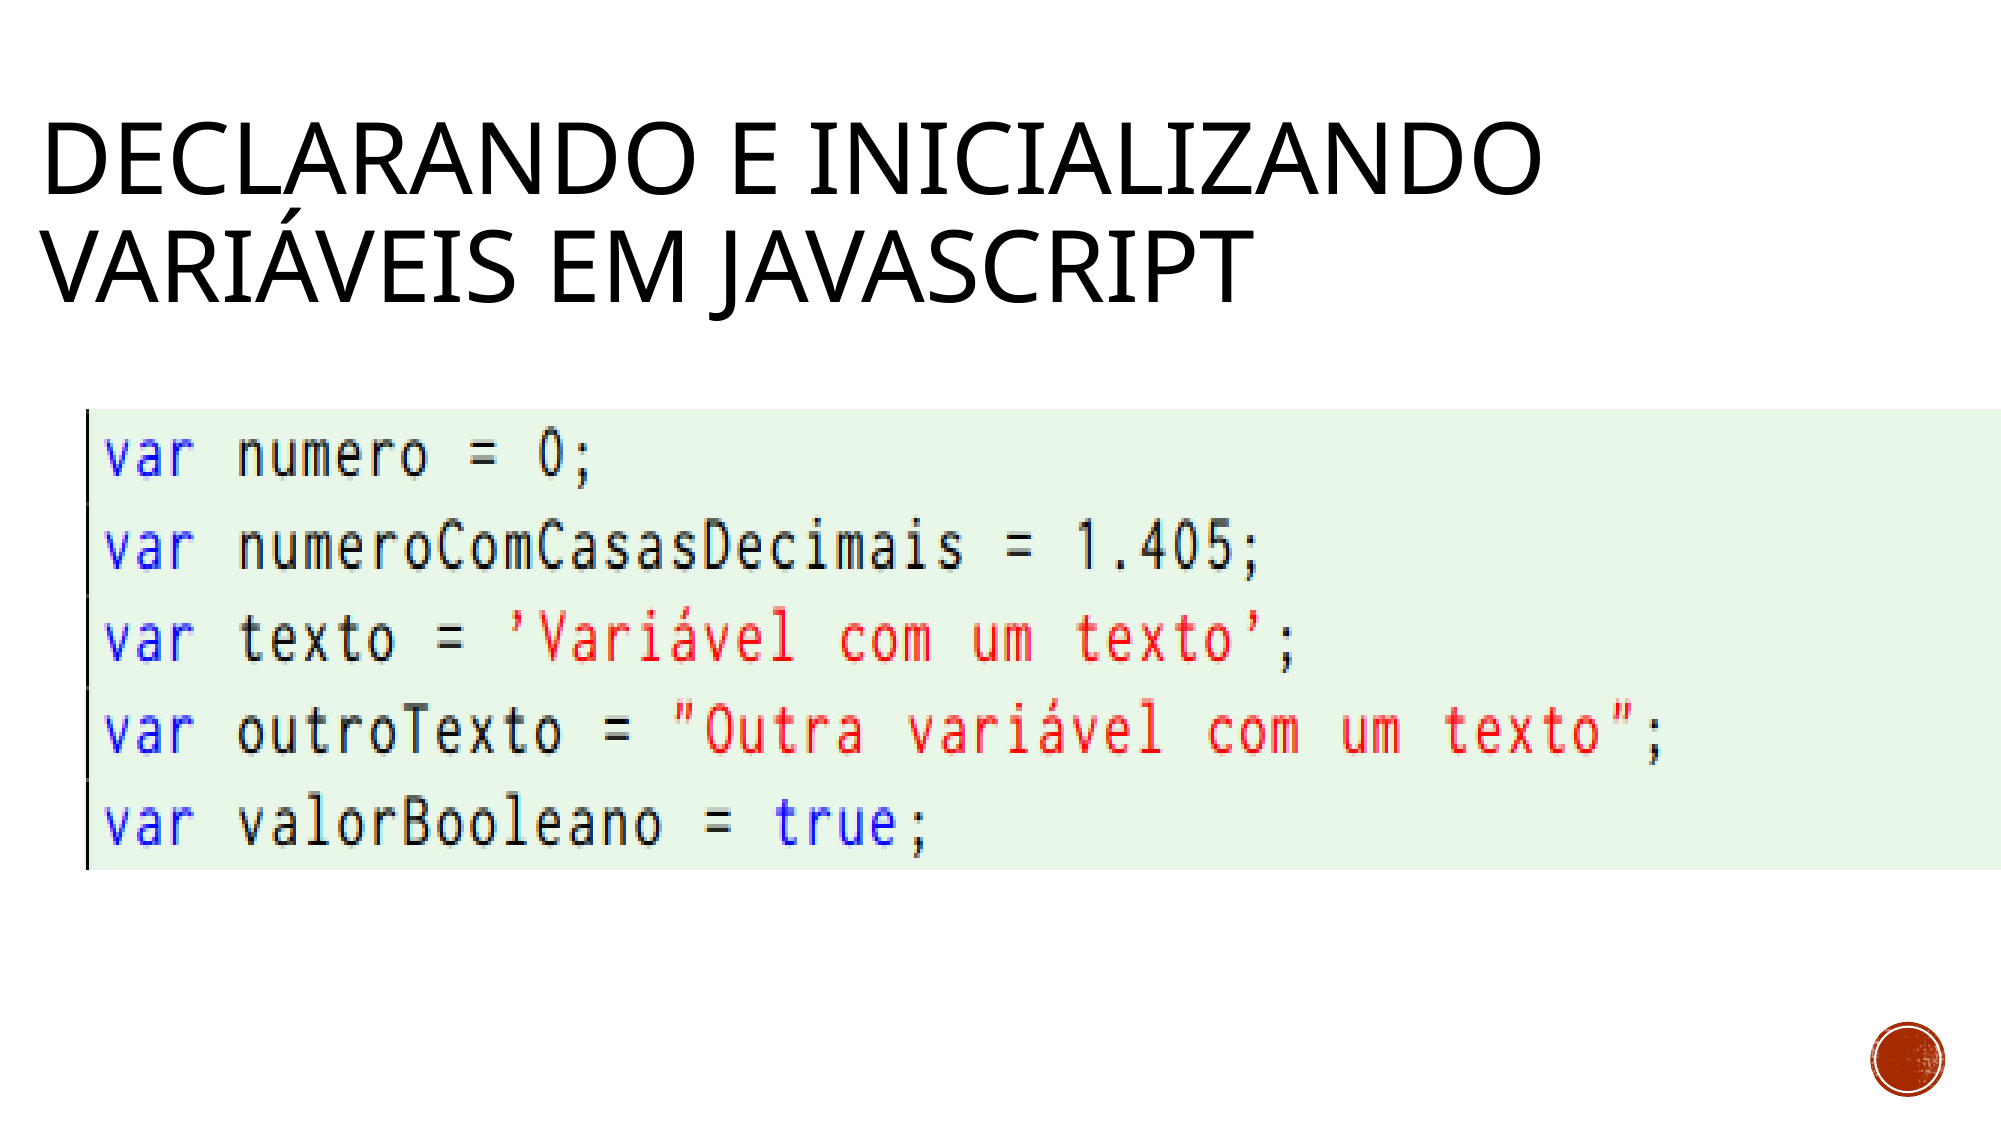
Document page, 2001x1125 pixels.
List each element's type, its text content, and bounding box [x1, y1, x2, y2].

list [85, 410, 2000, 871]
title Declarando e inicializando variáveis em JavaScript [24, 83, 2000, 348]
